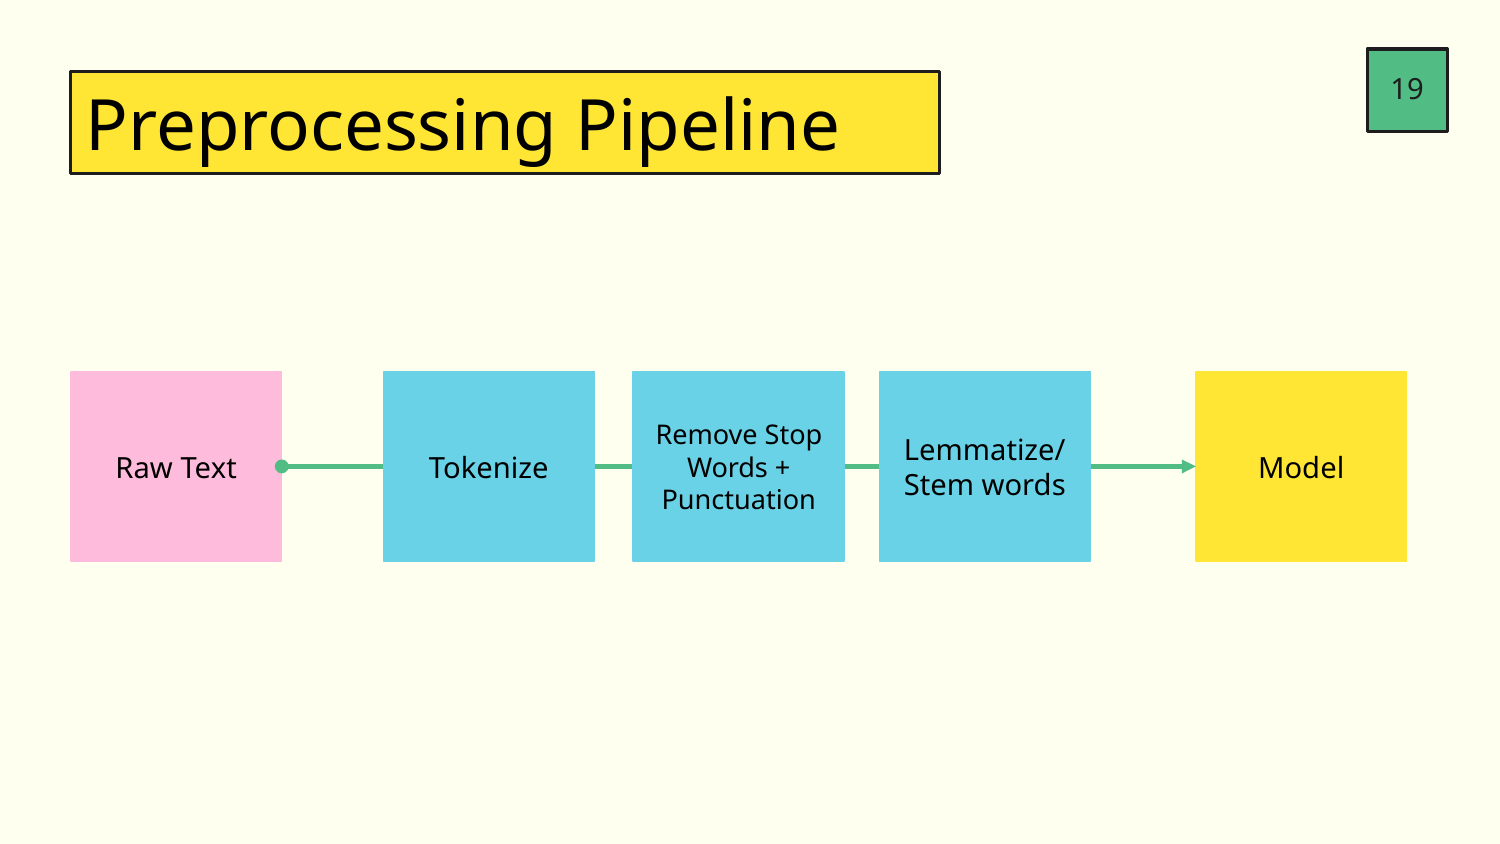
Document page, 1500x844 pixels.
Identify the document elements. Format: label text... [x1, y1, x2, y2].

slide_number 19 [1367, 49, 1448, 132]
text_box Tokenize [383, 474, 595, 561]
text_box Model [1195, 371, 1407, 561]
text_box Lemmatize/Stem words [879, 474, 1091, 561]
text_box Preprocessing Pipeline [70, 71, 940, 174]
text_box Tokenize [383, 371, 595, 465]
text_box Lemmatize/Stem words [879, 371, 1091, 465]
text_box Remove Stop Words + Punctuation [633, 371, 845, 465]
text_box Remove Stop Words + Punctuation [633, 474, 845, 561]
text_box Raw Text [70, 371, 282, 561]
